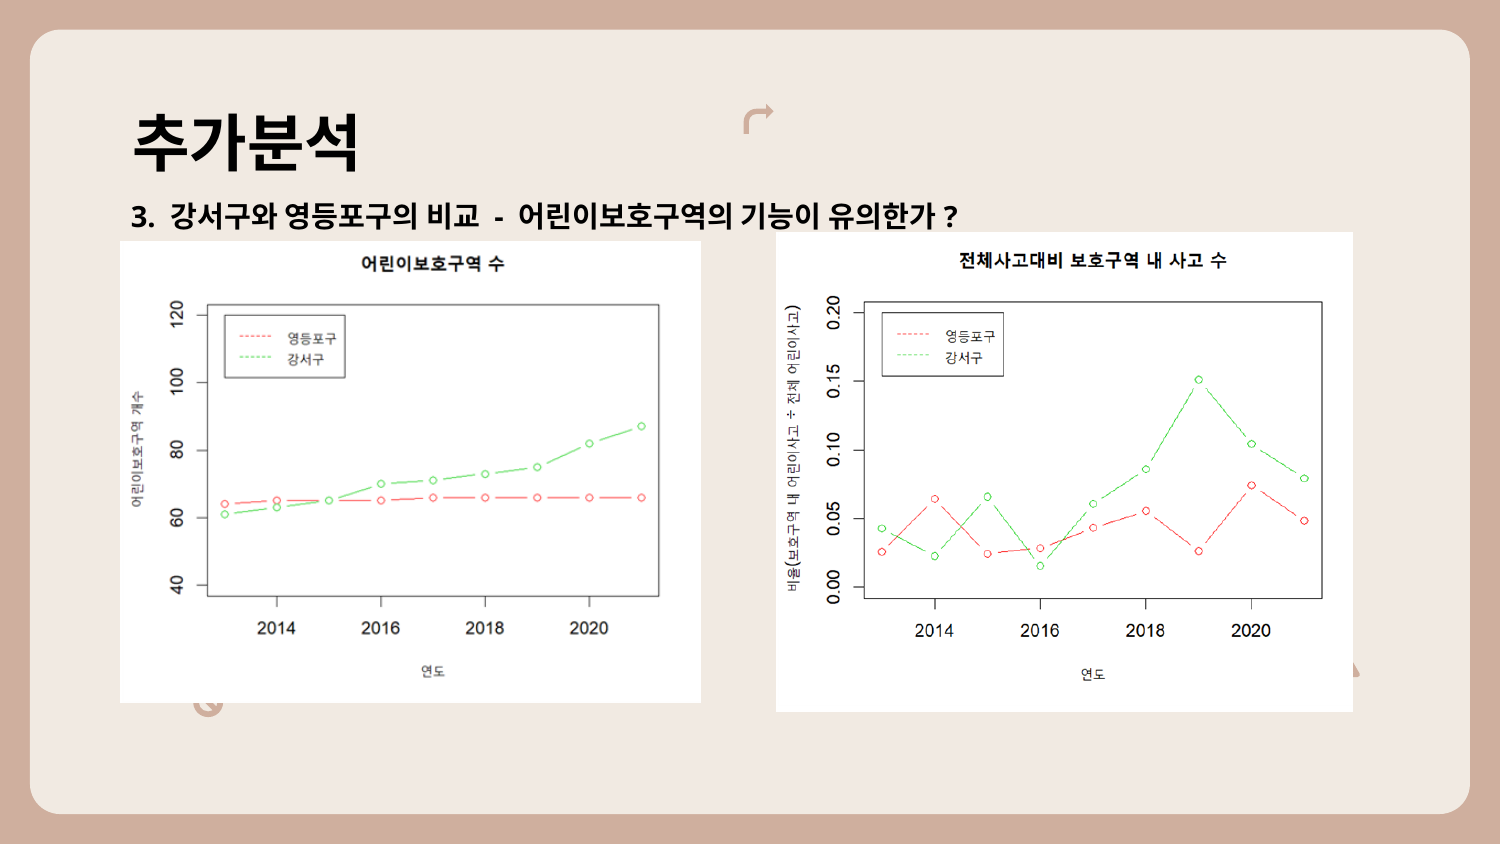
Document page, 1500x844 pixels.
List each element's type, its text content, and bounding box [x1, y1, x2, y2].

text_box [743, 103, 774, 134]
title 추가분석 [116, 88, 720, 183]
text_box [145, 711, 224, 718]
text_box 3. 강서구와 영등포구의 비교 - 어린이보호구역의 기능이 유의한가? [115, 183, 1419, 283]
picture [775, 232, 1353, 712]
picture [120, 241, 702, 704]
